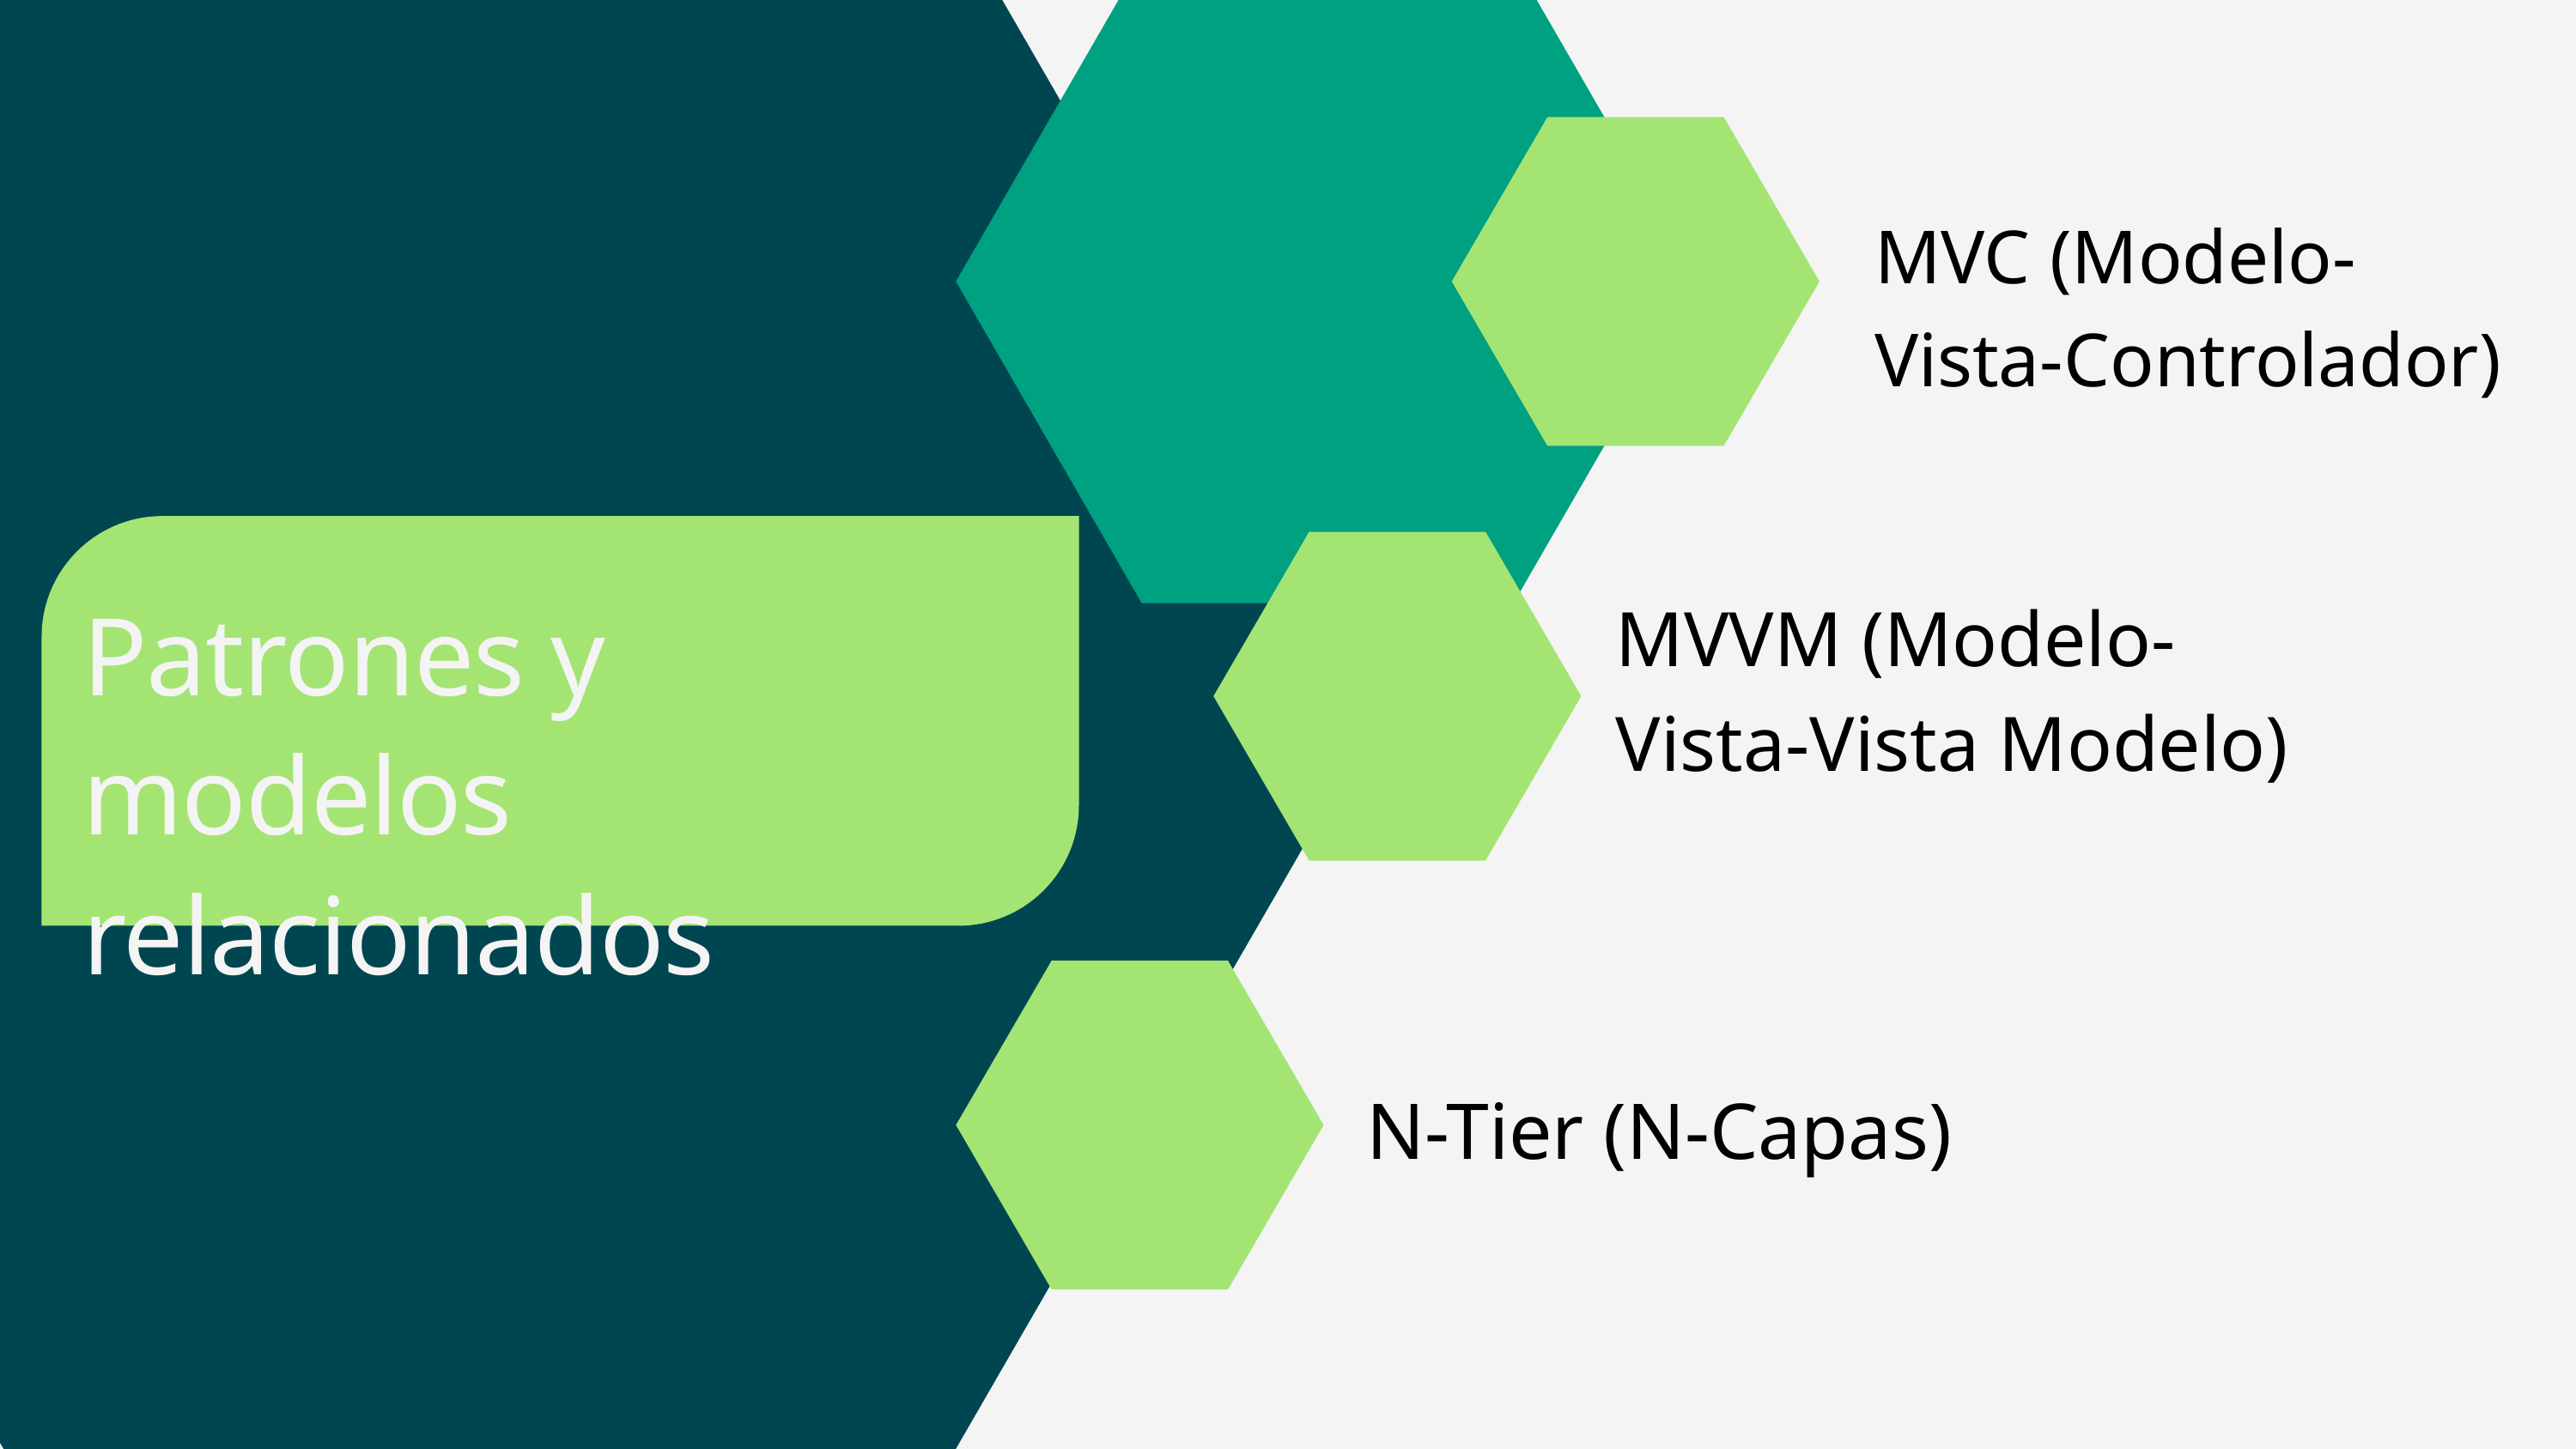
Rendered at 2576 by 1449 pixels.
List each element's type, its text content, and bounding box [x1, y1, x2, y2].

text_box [1212, 531, 1582, 861]
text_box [956, 960, 1324, 1290]
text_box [1451, 117, 1820, 446]
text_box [955, 0, 1700, 603]
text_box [355, 202, 766, 1240]
text_box MVVM (Modelo-Vista-Vista Modelo) [1615, 576, 2322, 787]
text_box MVC (Modelo-Vista-Controlador) [1874, 195, 2508, 402]
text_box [0, 0, 1398, 1449]
text_box N-Tier (N-Capas) [1402, 1067, 2000, 1175]
